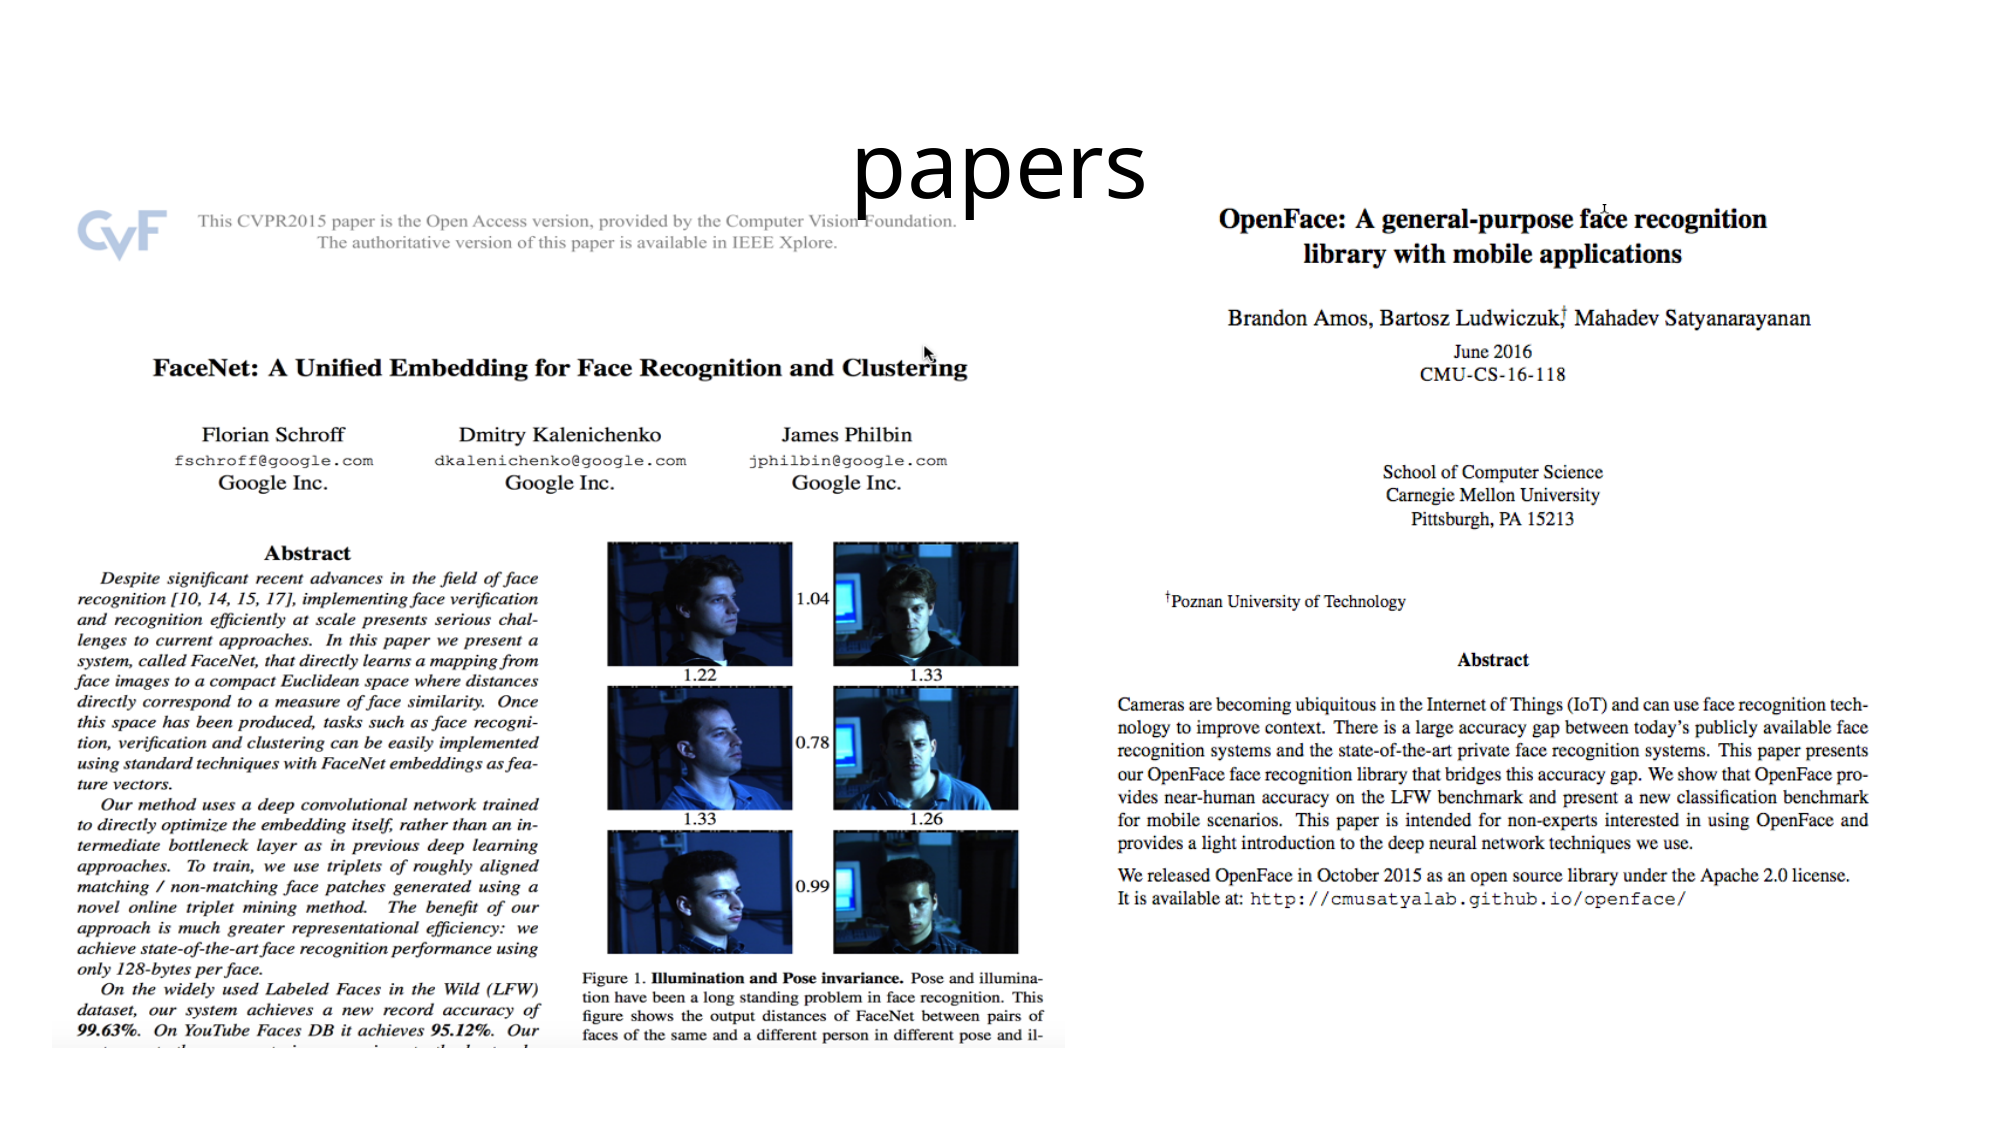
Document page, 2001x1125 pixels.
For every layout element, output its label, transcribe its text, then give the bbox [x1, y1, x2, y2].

picture [52, 204, 1065, 1048]
title papers [137, 59, 1863, 278]
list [1095, 204, 1888, 919]
